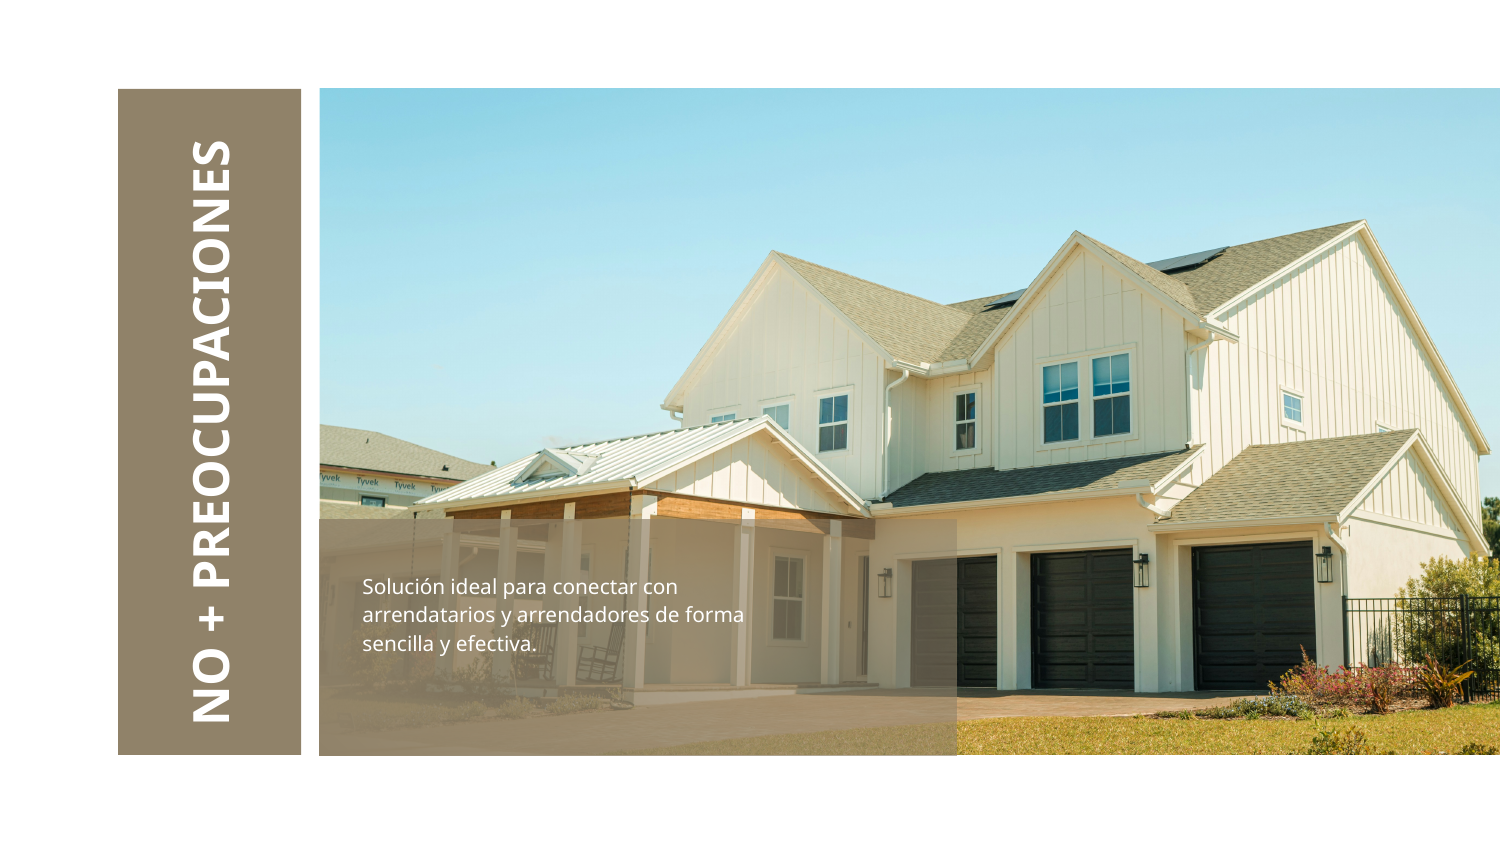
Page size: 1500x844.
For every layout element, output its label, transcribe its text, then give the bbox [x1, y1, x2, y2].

text_box [118, 88, 302, 755]
picture [319, 88, 1500, 756]
title NO + PREOCUPACIONES [106, 125, 255, 755]
